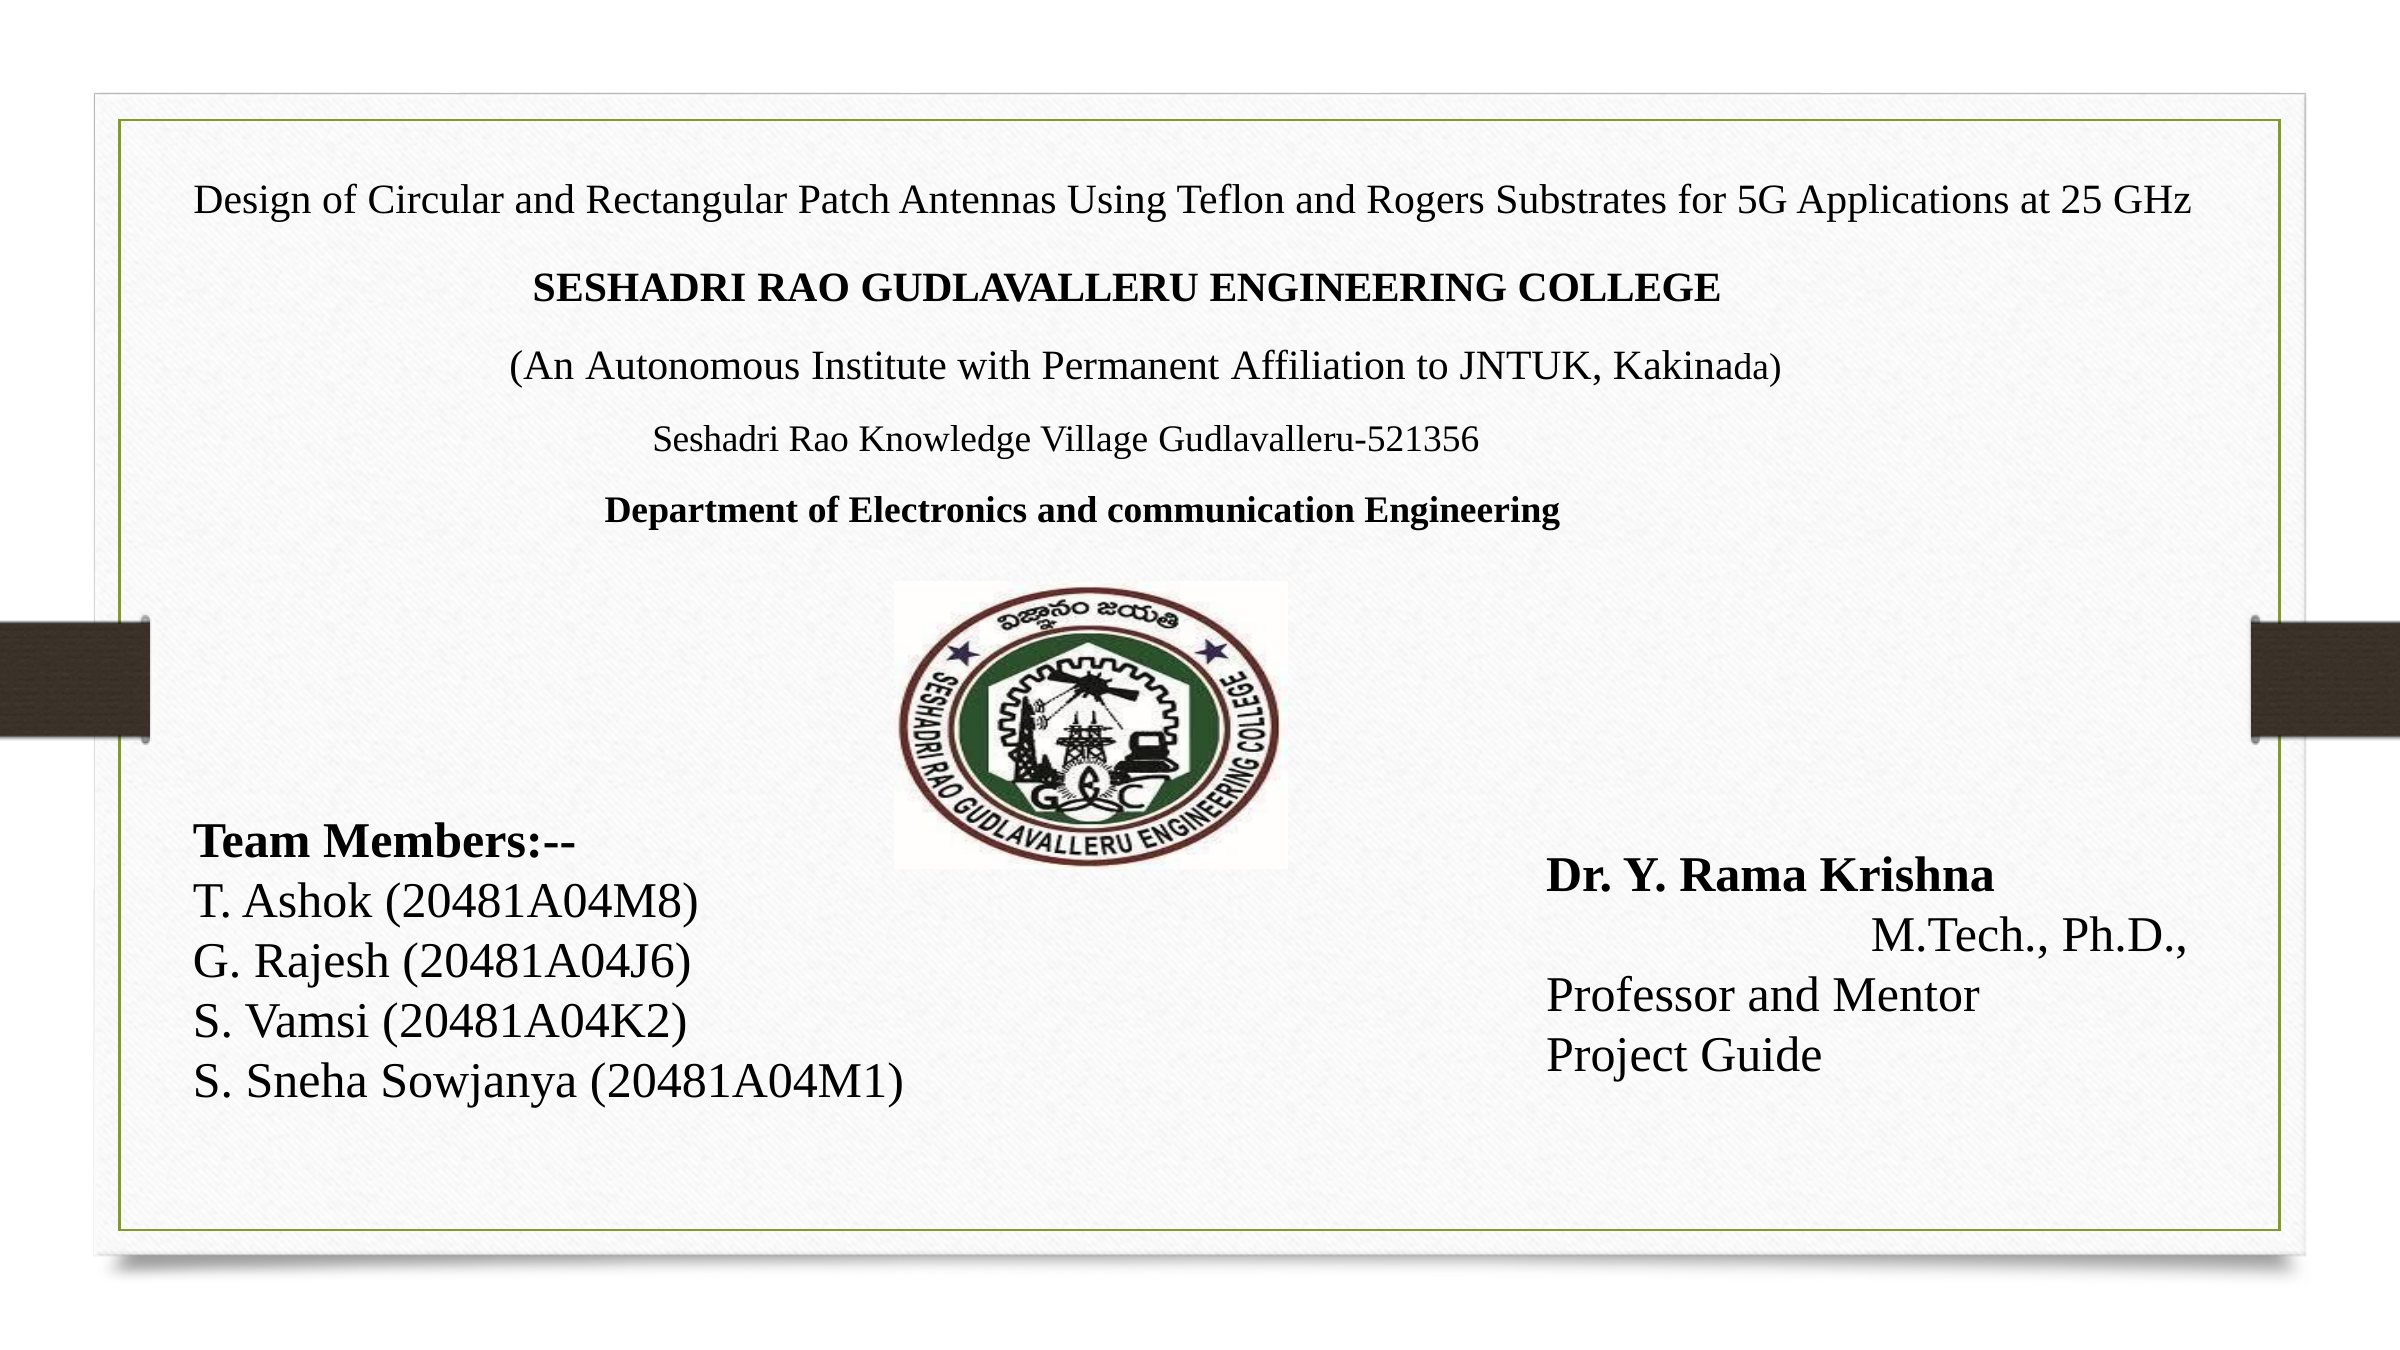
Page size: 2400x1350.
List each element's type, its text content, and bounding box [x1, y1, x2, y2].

text_box Team Members:-- T. Ashok (20481A04M8) G. Rajesh (20481A04J6) S. Vamsi (20481A04K2) S. Sneha Sowjanya (20481A04M1) [178, 799, 1135, 1115]
text_box Dr. Y. Rama Krishna M.Tech., Ph.D., Professor and Mentor Project Guide [1531, 834, 2287, 1089]
text_box Design of Circular and Rectangular Patch Antennas Using Teflon and Rogers Substrates for 5G Applications at 25 GHz [178, 164, 2222, 230]
picture [0, 0, 2400, 1350]
text_box SESHADRI RAO GUDLAVALLERU ENGINEERING COLLEGE (An Autonomous Institute with Permanent Affiliation to JNTUK, Kakinada) Seshadri Rao Knowledge Village Gudlavalleru-521356 Department of Electronics and communication Engineering [328, 234, 2195, 709]
